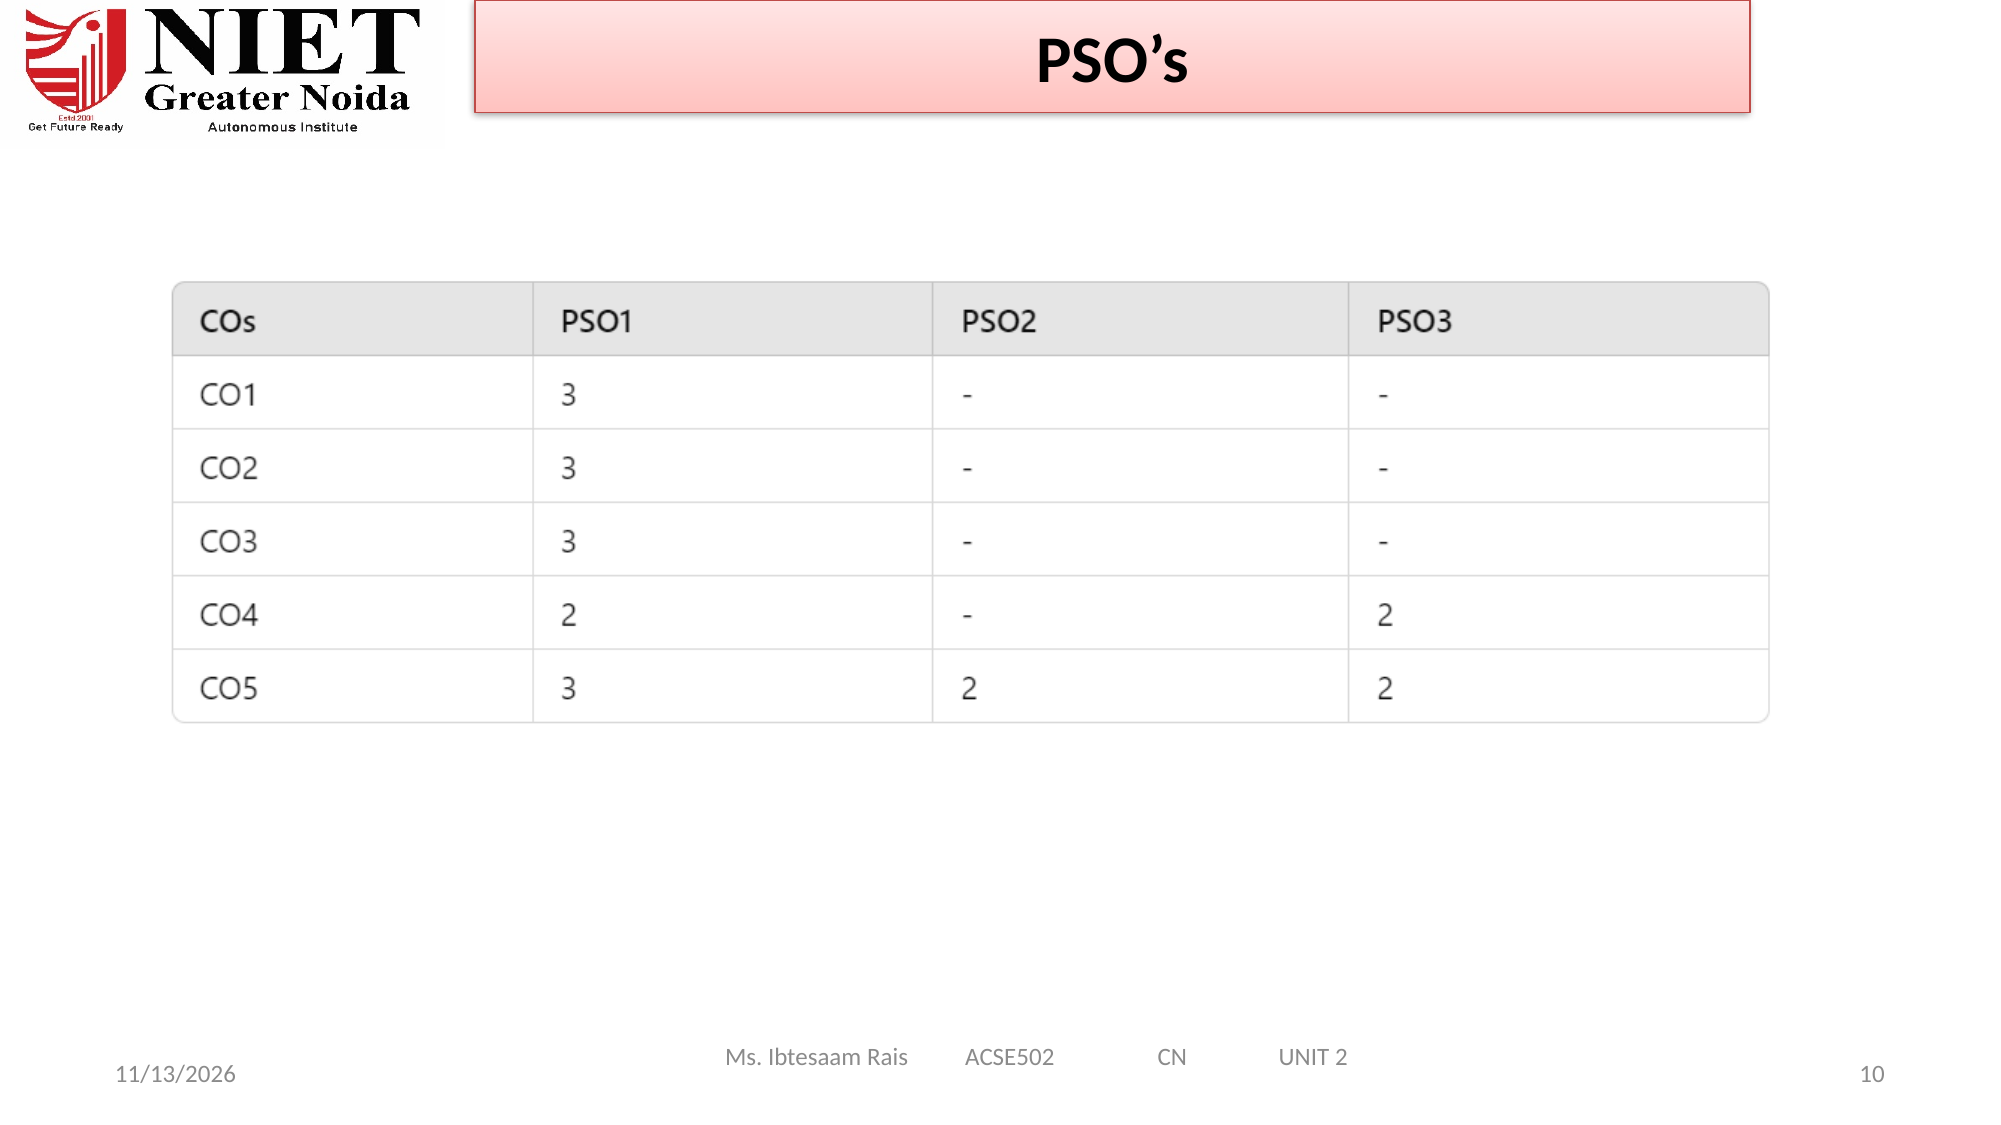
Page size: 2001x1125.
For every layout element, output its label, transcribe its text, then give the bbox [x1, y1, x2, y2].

picture [0, 0, 445, 149]
slide_number 10 [1433, 1042, 1900, 1103]
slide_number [99, 1042, 567, 1103]
footer Ms. Ibtesaam Rais ACSE502 CN UNIT 2 [624, 1025, 1450, 1085]
text_box PSO’s [474, 0, 1751, 113]
picture [169, 274, 1773, 726]
